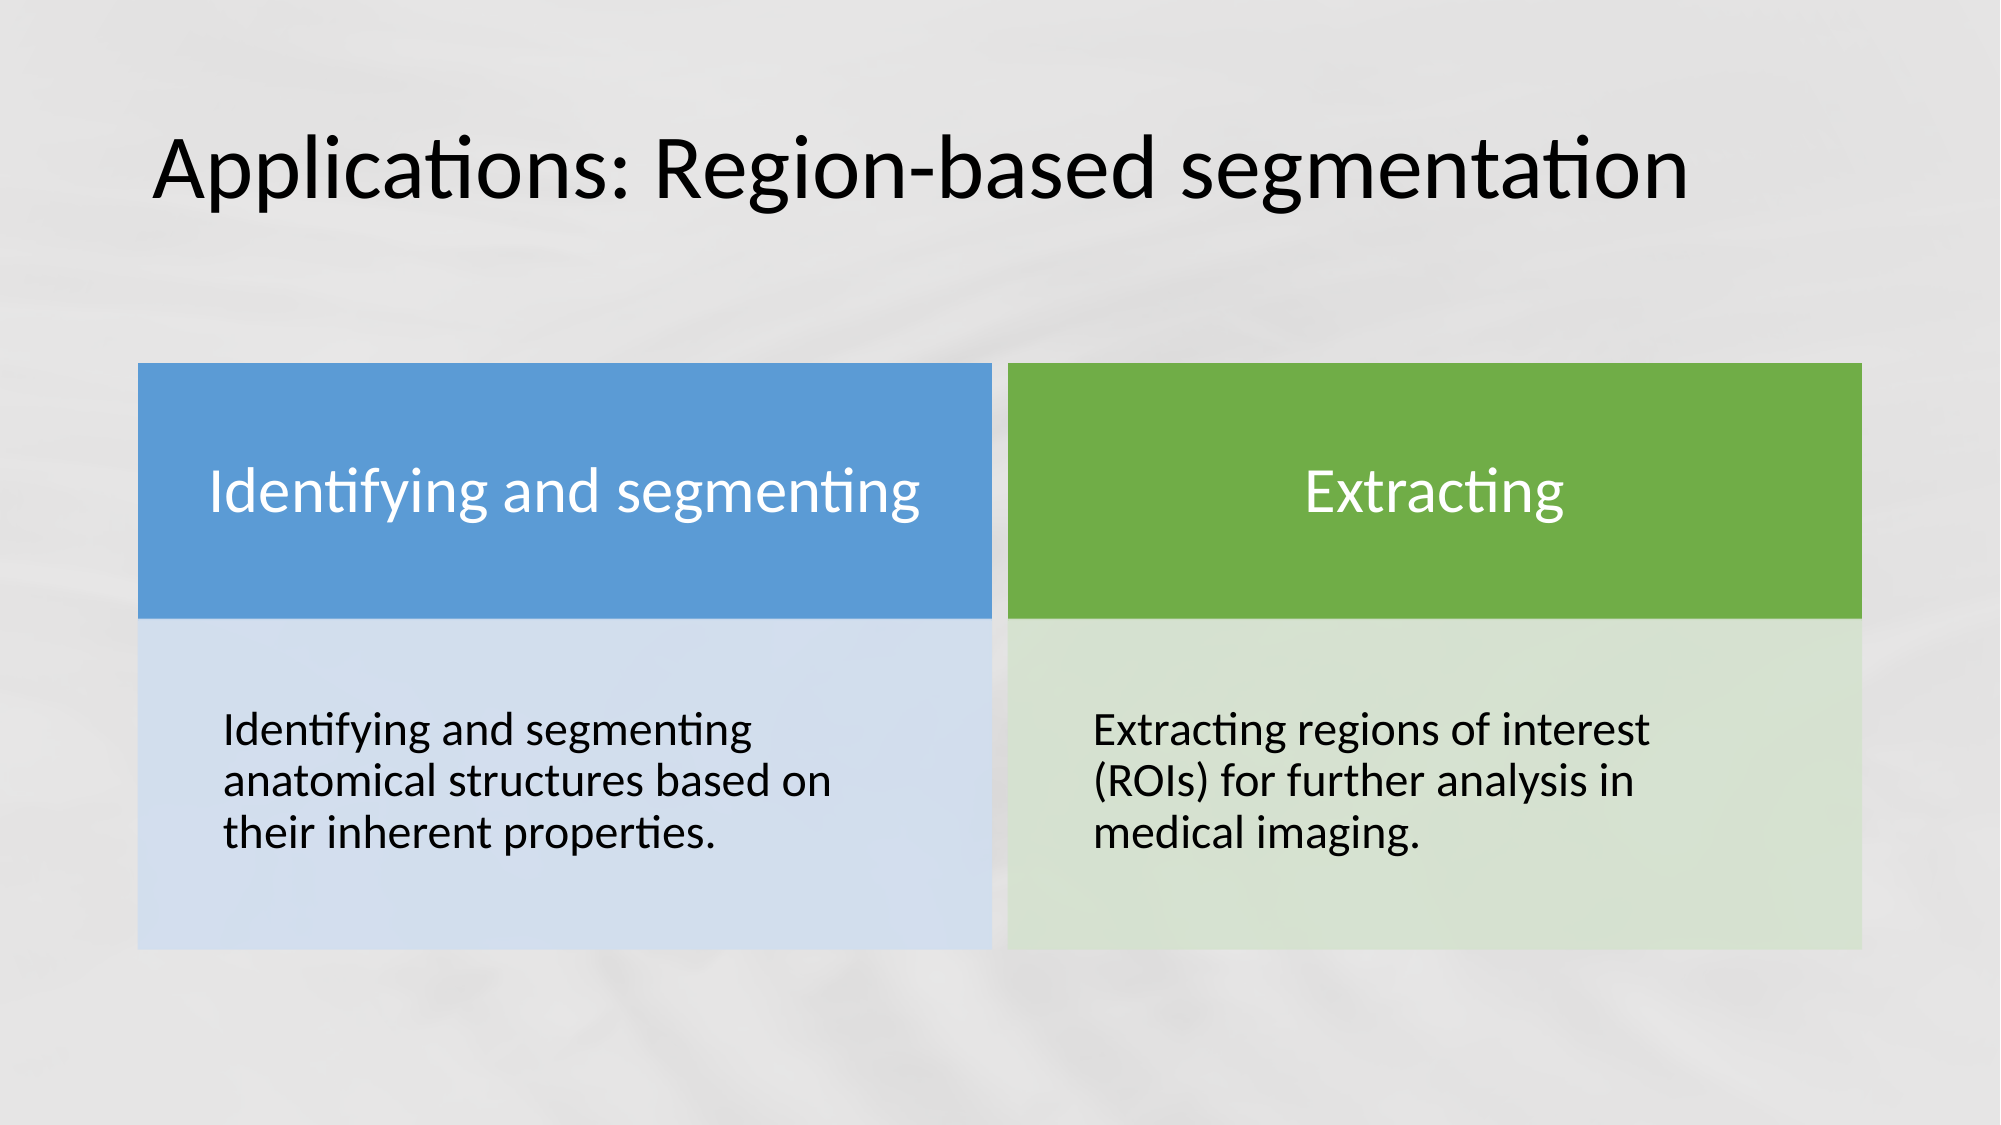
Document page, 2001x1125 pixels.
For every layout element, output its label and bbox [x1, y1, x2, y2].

picture [0, 0, 2000, 1125]
list [137, 299, 1863, 1014]
